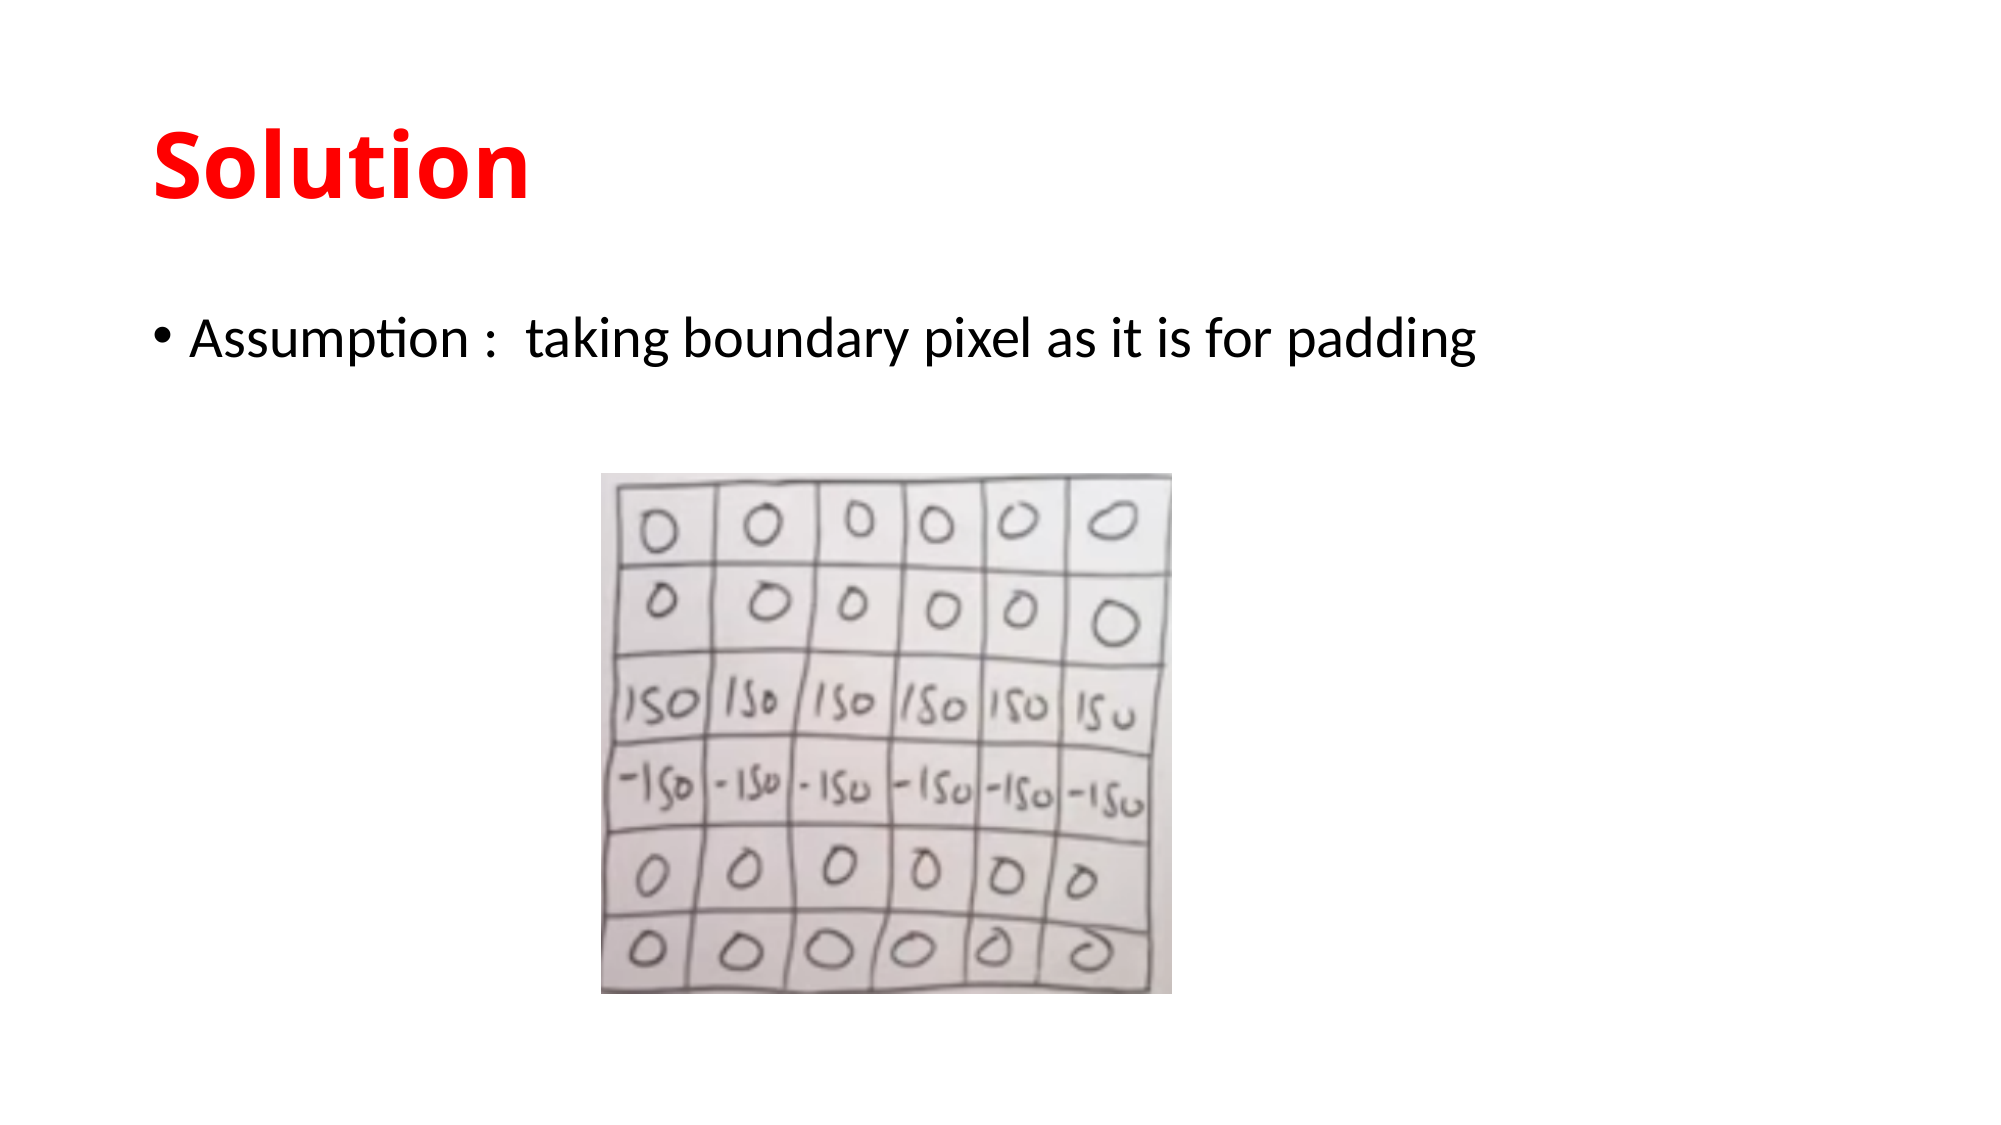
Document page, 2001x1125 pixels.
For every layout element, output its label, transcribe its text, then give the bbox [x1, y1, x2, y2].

title Solution [137, 59, 1863, 278]
list Assumption : taking boundary pixel as it is for padding [137, 299, 1863, 1014]
picture [601, 473, 1172, 994]
